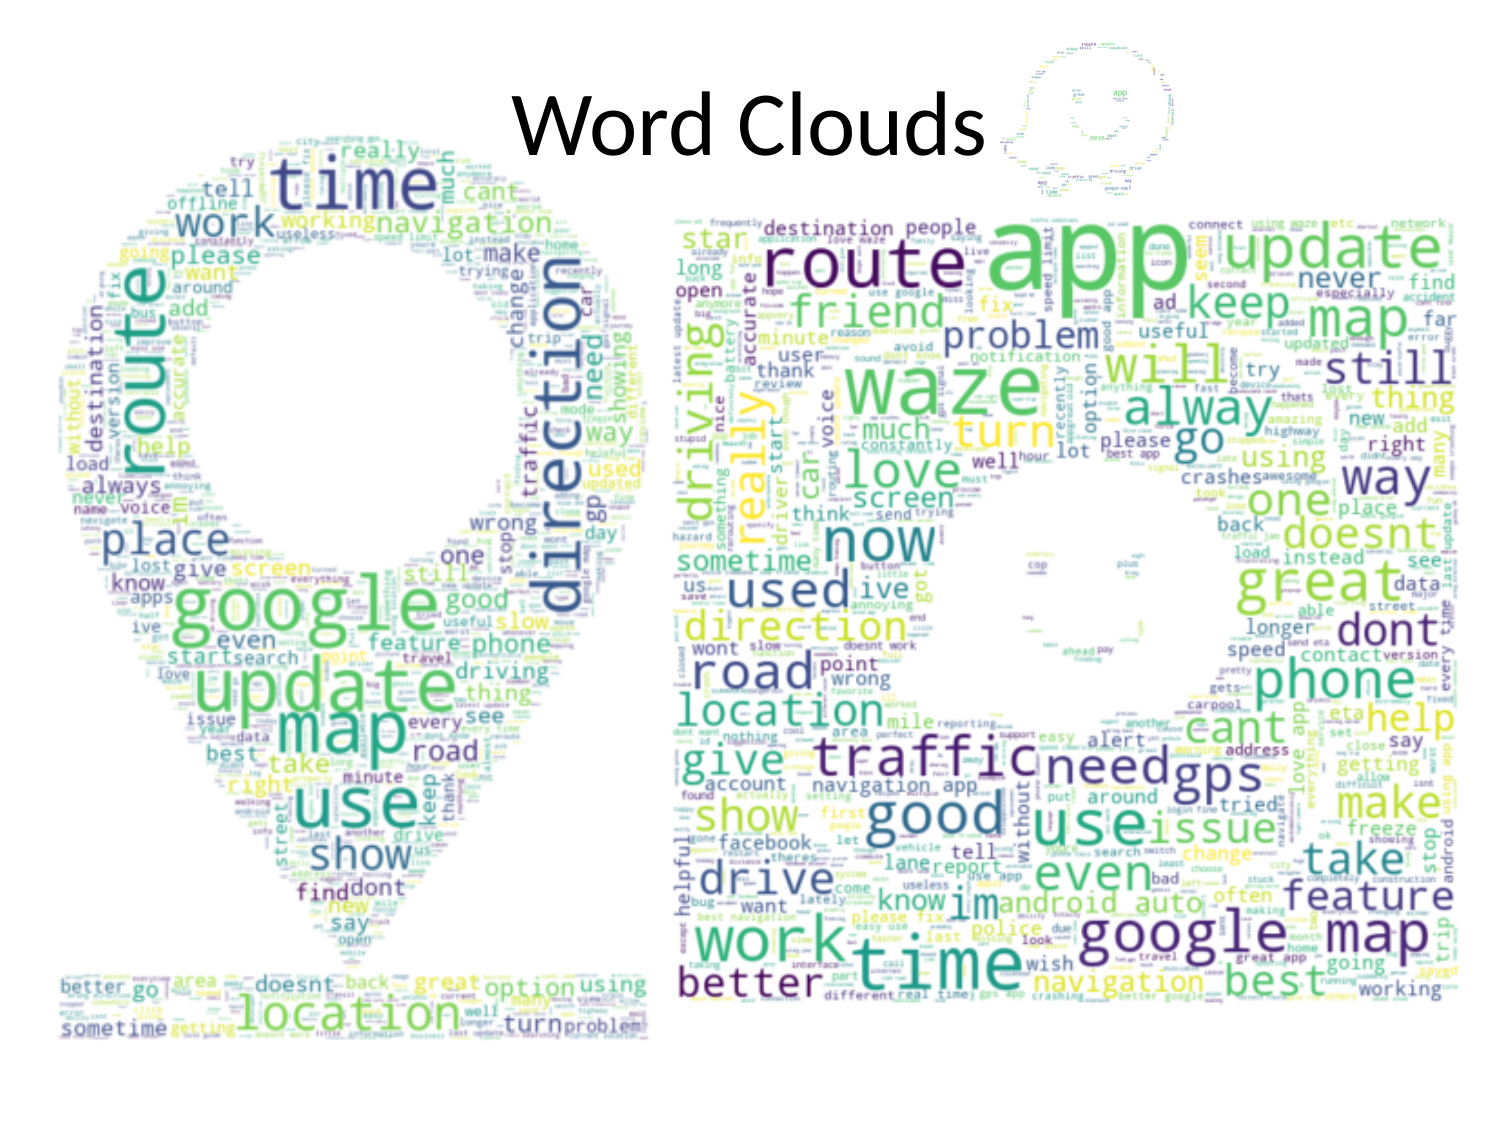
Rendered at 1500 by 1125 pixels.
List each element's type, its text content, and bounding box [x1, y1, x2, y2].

title Word Clouds [75, 24, 1425, 198]
picture [0, 37, 1490, 1093]
